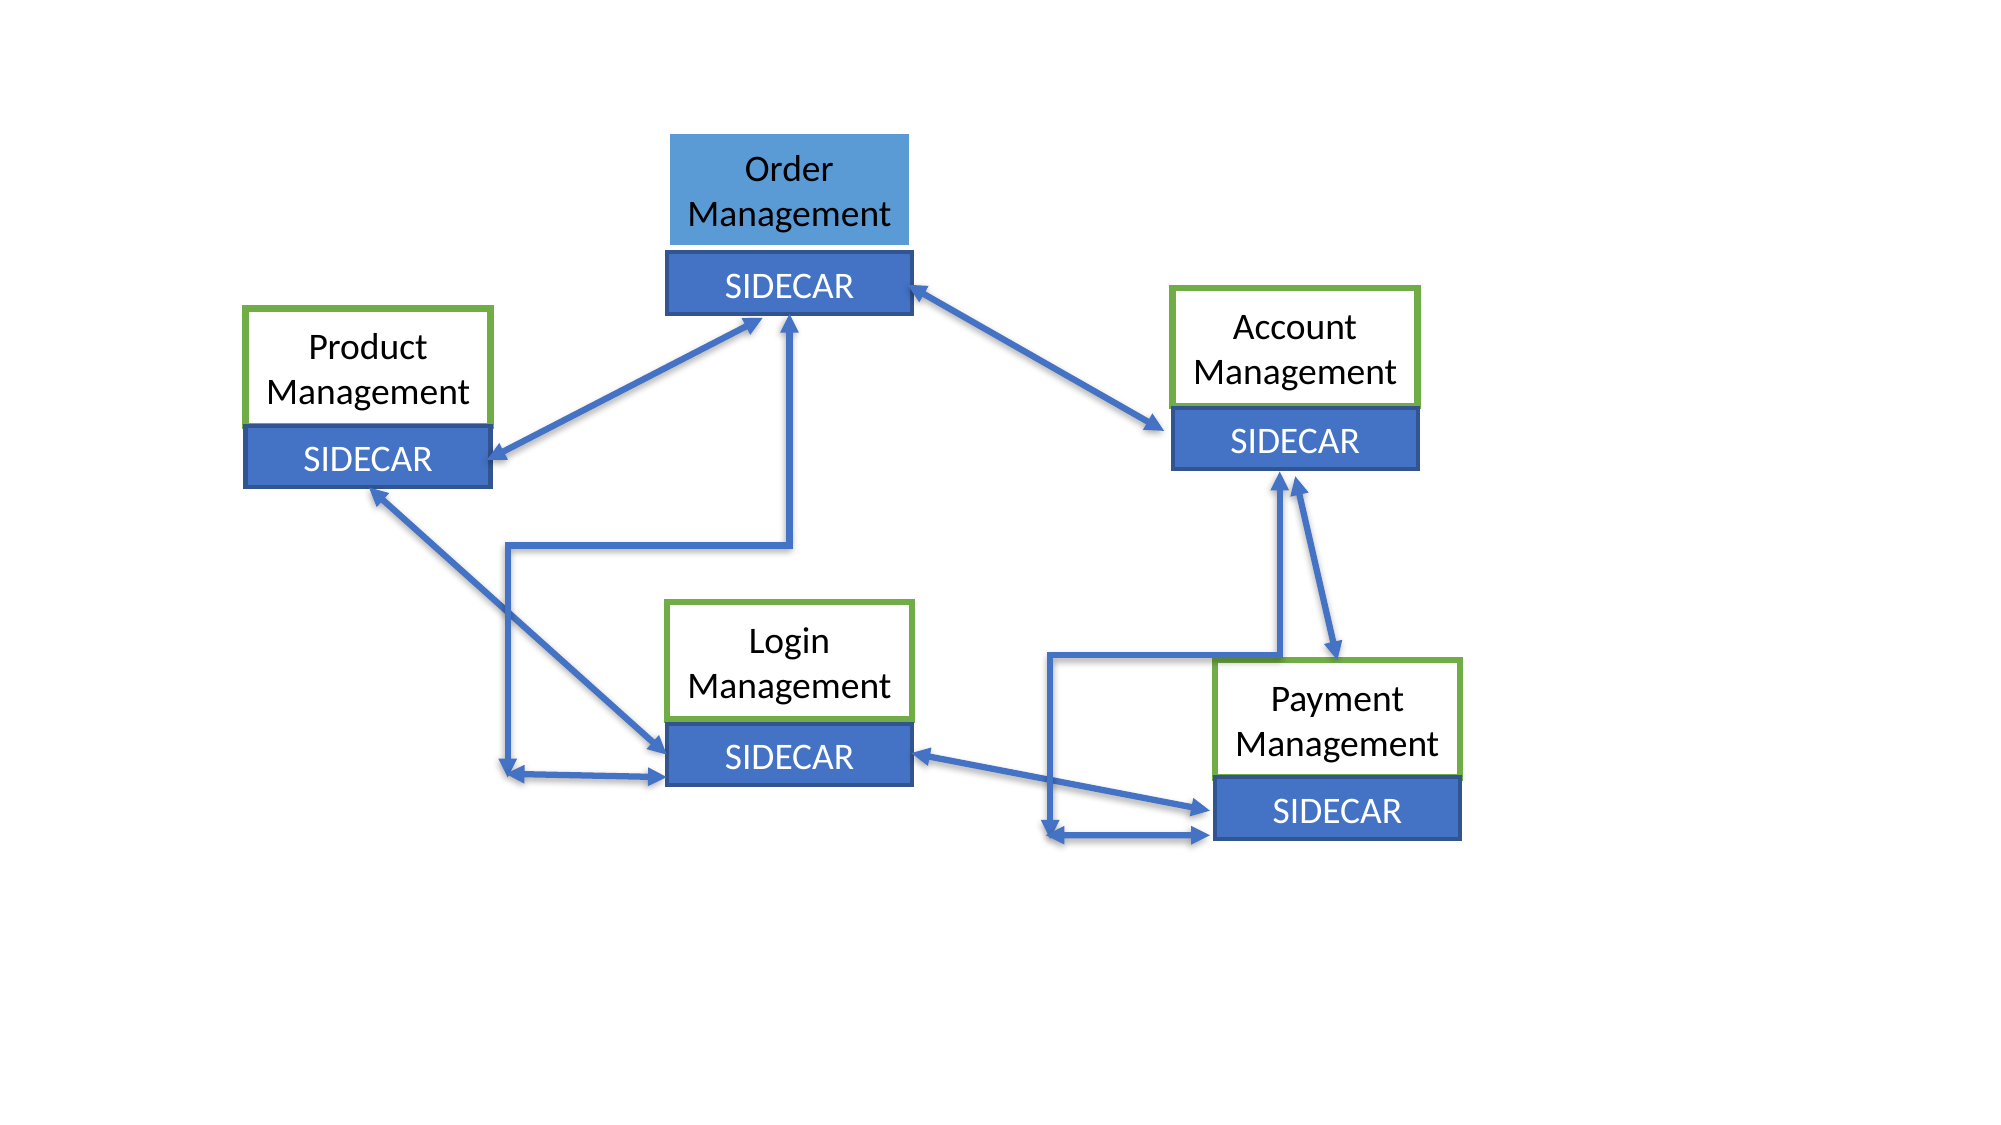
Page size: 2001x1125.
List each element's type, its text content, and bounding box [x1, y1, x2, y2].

text_box SIDECAR [665, 250, 914, 316]
text_box [1045, 825, 1210, 845]
text_box Login Management [665, 600, 914, 722]
text_box [911, 747, 1042, 782]
text_box [486, 317, 763, 460]
text_box [515, 614, 667, 755]
text_box [1290, 476, 1343, 661]
text_box [498, 313, 799, 772]
text_box Account Management [1171, 286, 1420, 406]
text_box SIDECAR [665, 722, 914, 787]
text_box [1040, 471, 1290, 832]
text_box SIDECAR [1171, 406, 1420, 471]
text_box [505, 764, 667, 787]
text_box SIDECAR [243, 424, 493, 489]
text_box Payment Management [1213, 658, 1462, 775]
text_box [368, 487, 499, 609]
text_box Product Management [243, 306, 493, 424]
text_box SIDECAR [1213, 775, 1462, 841]
text_box [907, 284, 1165, 431]
text_box [1058, 778, 1210, 817]
text_box Order Management [665, 128, 914, 250]
